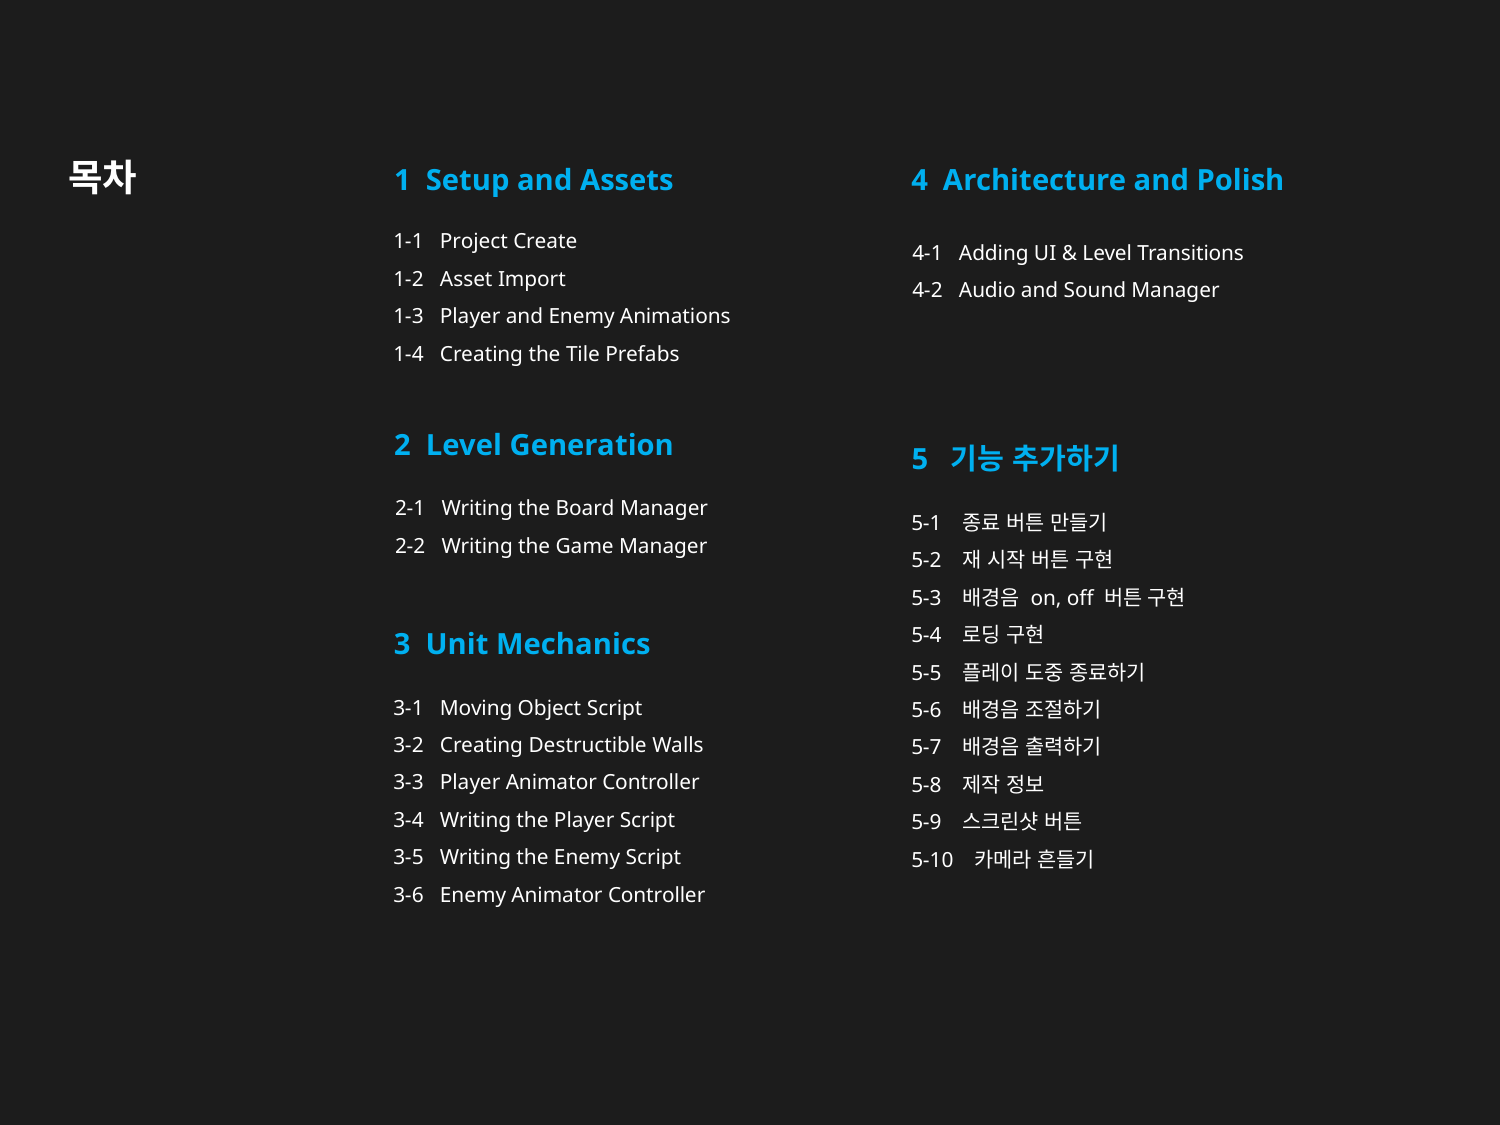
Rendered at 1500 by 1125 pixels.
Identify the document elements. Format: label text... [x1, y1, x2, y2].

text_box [379, 418, 805, 567]
title 목차 [53, 146, 313, 388]
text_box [896, 432, 1323, 922]
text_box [378, 617, 805, 918]
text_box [896, 153, 1436, 311]
text_box 1-1 Project Create 1-2 Asset Import 1-3 Player and Enemy Animations 1-4 Creating the Tile Prefabs [378, 208, 769, 373]
text_box 1 Setup and Assets [379, 154, 805, 204]
